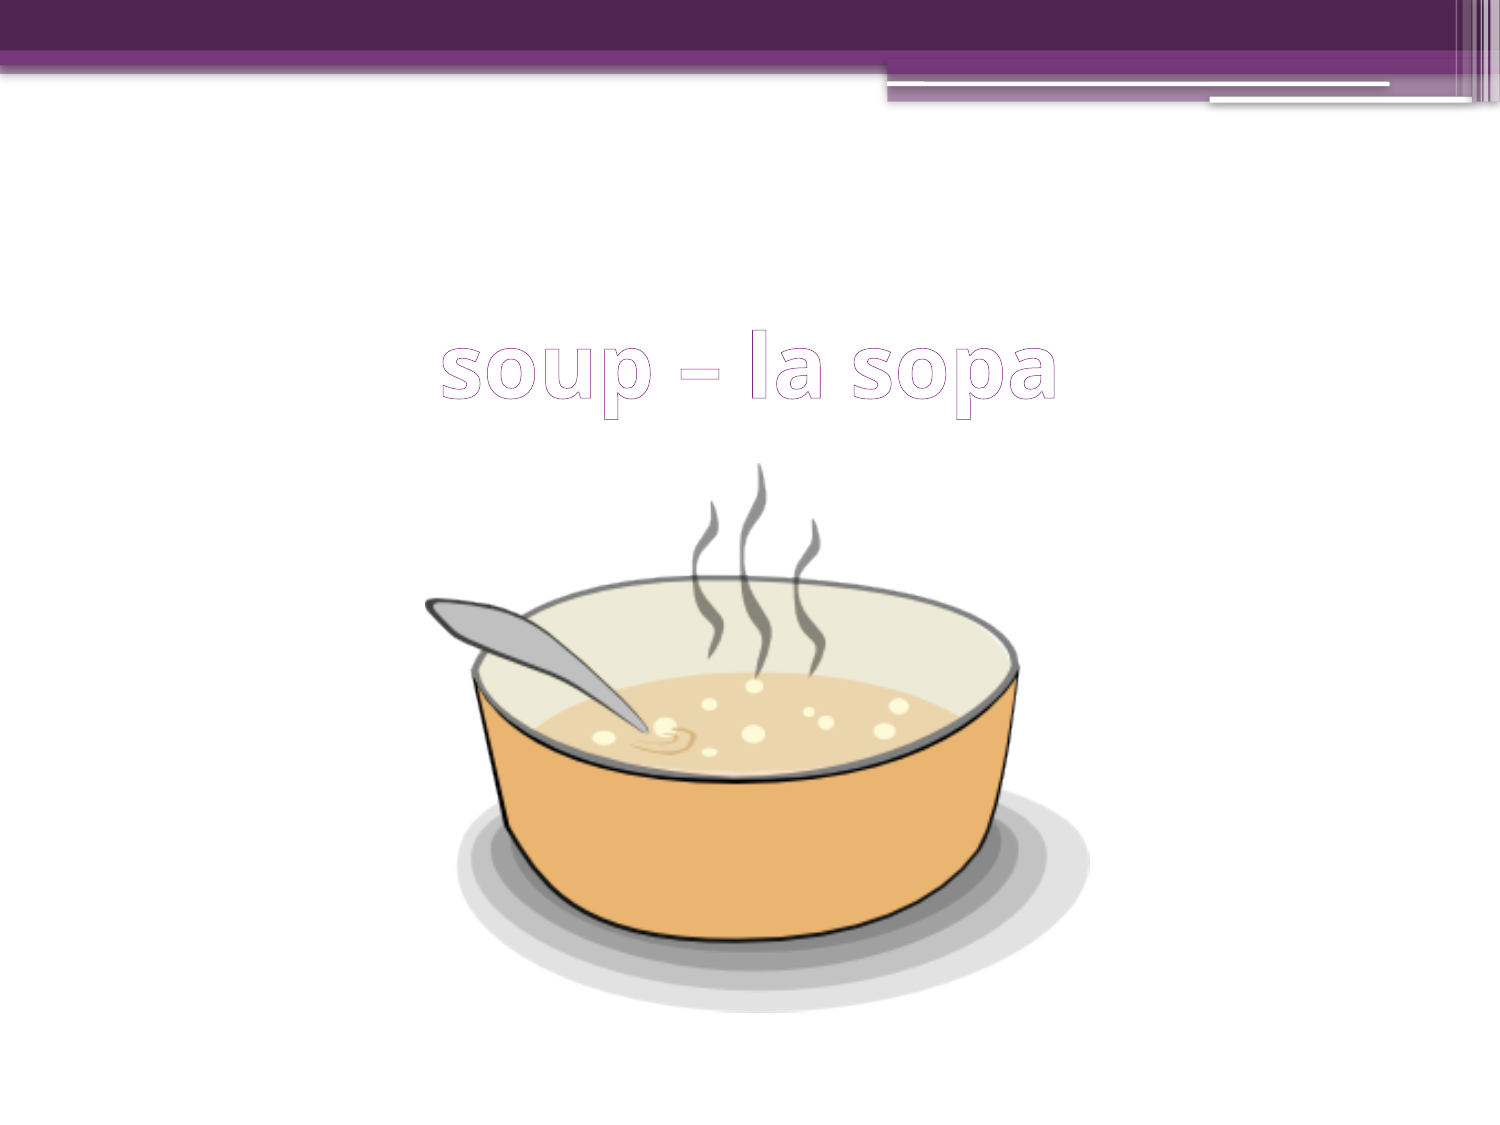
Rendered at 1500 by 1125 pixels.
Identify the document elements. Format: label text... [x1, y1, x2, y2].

title soup – la sopa [112, 200, 1388, 424]
picture [424, 463, 1090, 1013]
